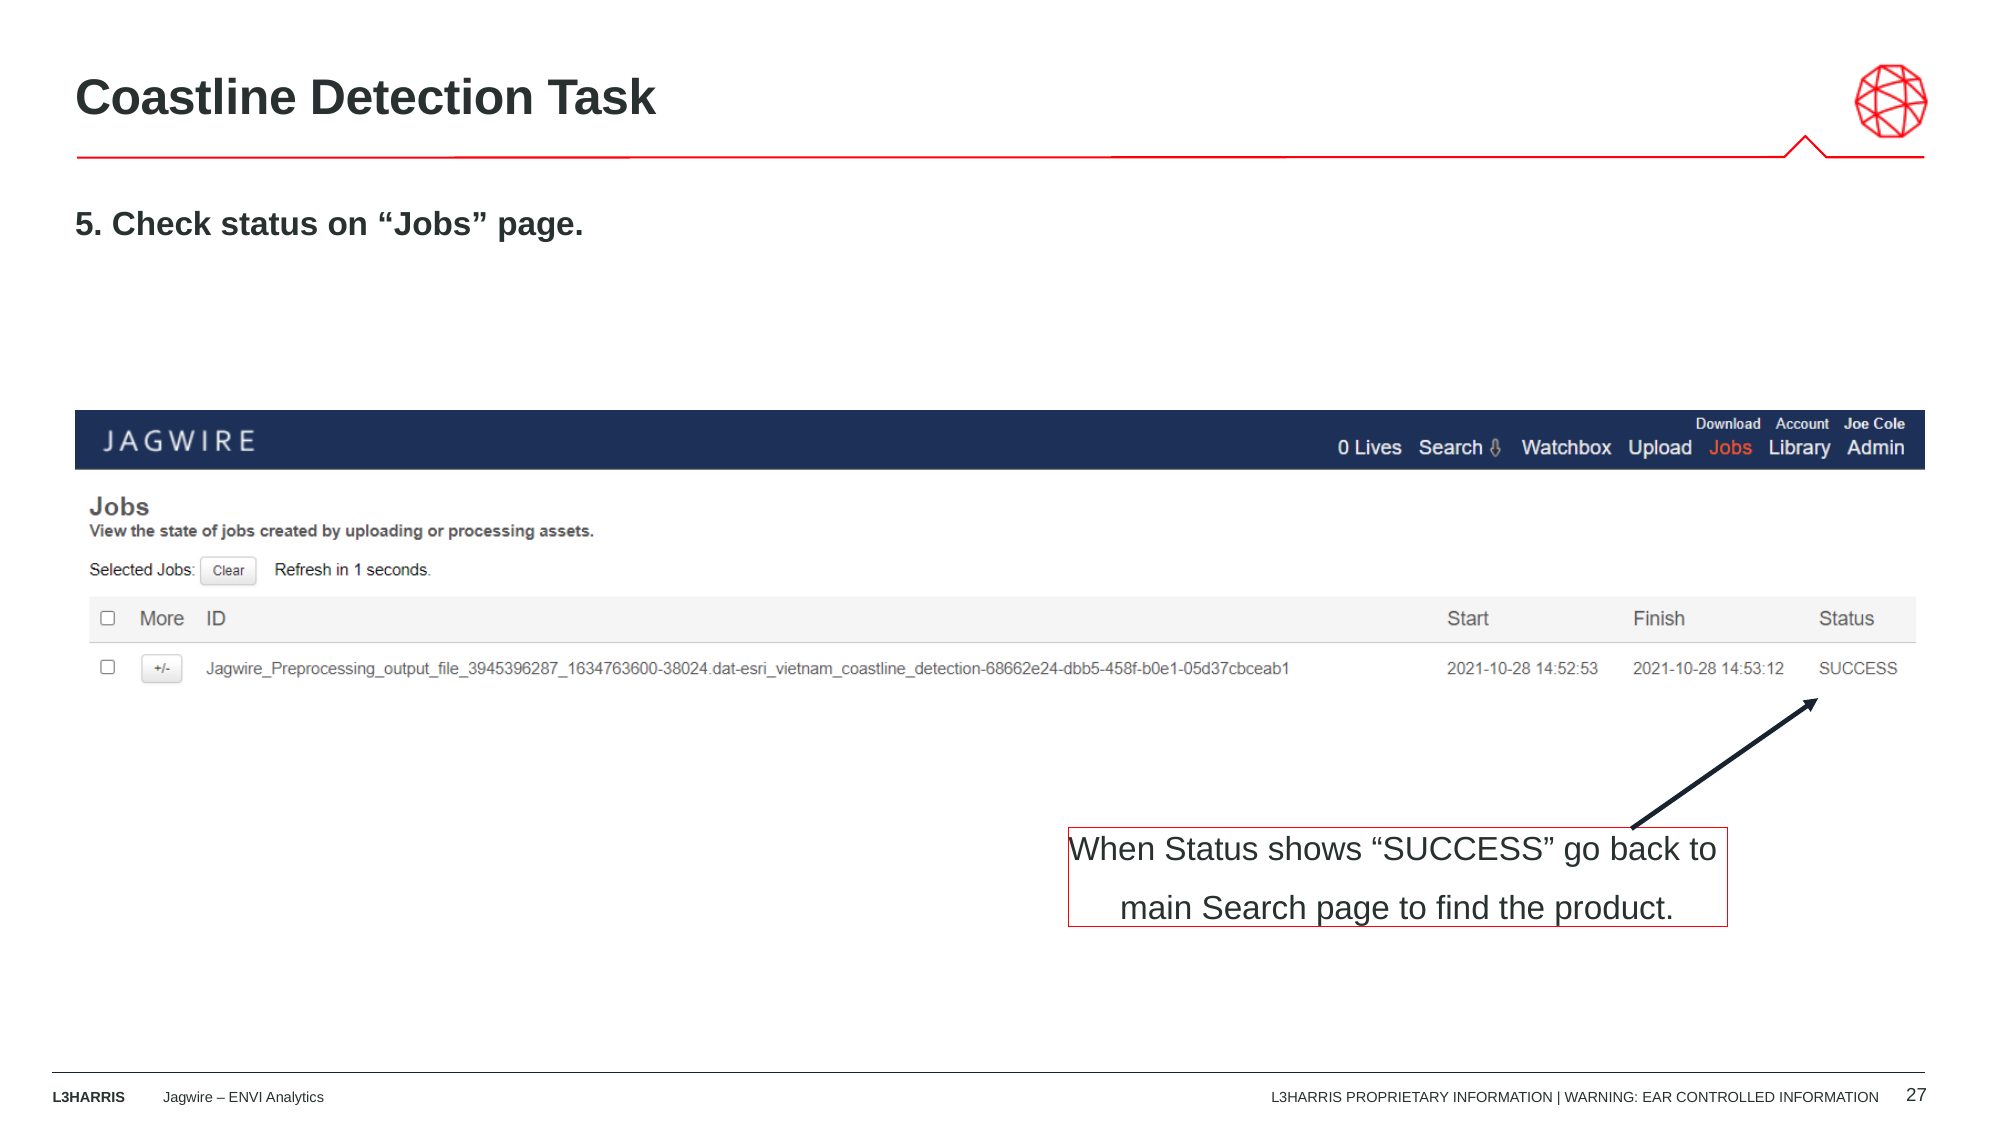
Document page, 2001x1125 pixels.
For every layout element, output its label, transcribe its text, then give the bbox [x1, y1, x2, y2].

text_box When Status shows “SUCCESS” go back to main Search page to find the product. [1068, 827, 1728, 927]
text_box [1632, 697, 1819, 828]
title Coastline Detection Task [75, 47, 1575, 153]
picture [74, 409, 1925, 693]
list 5. Check status on “Jobs” page. [75, 202, 1925, 257]
